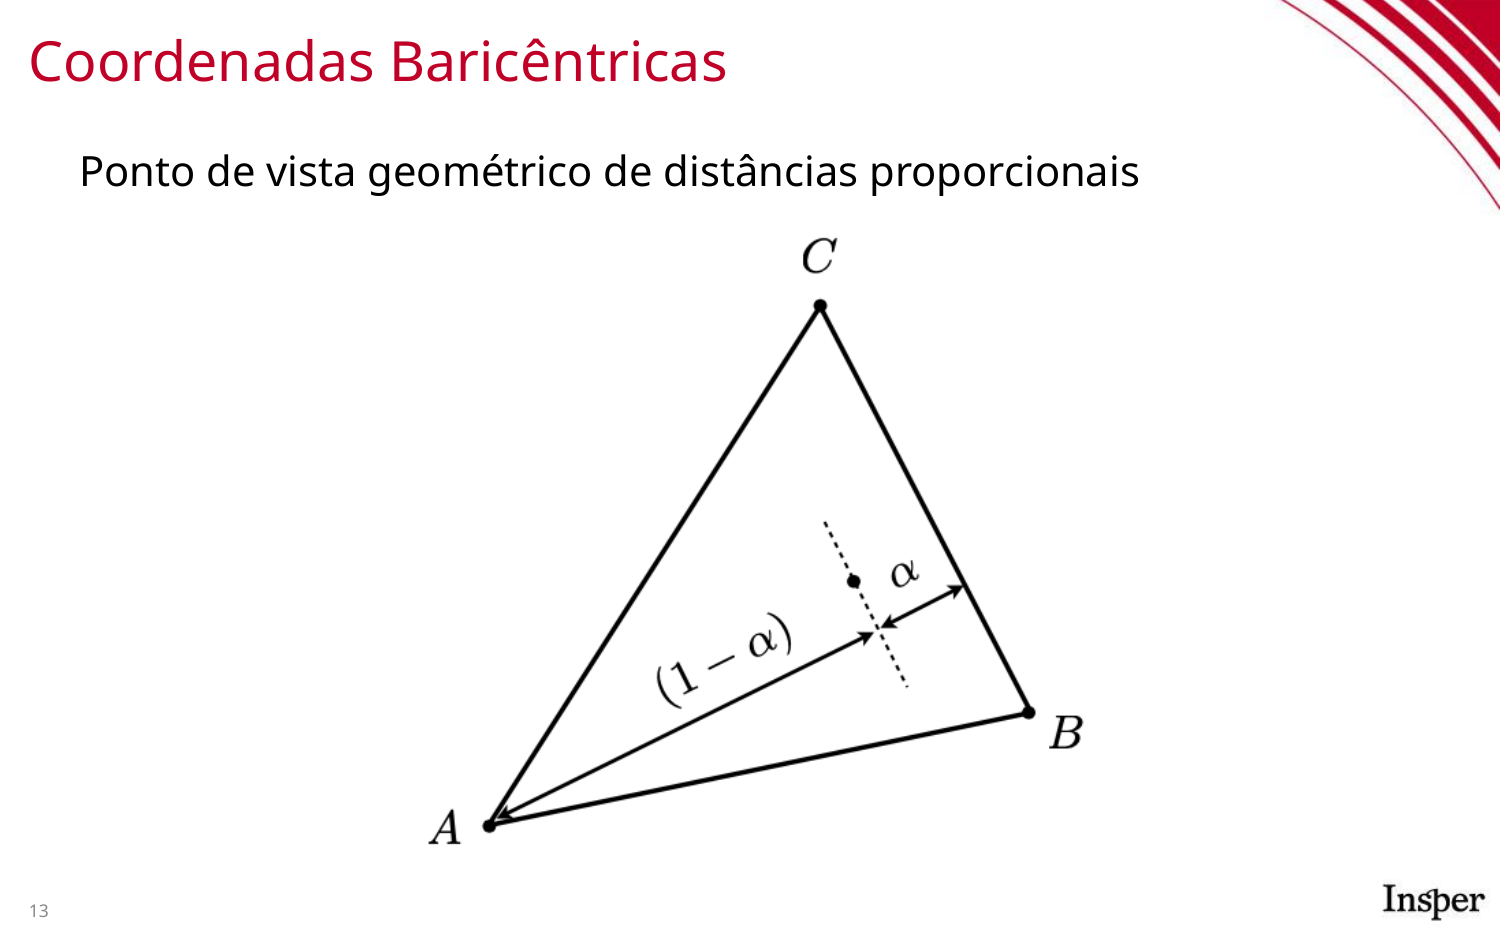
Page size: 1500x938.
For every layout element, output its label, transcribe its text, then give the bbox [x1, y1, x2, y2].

slide_number 13 [0, 887, 78, 938]
title Coordenadas Baricêntricas [13, 18, 1397, 104]
list Ponto de vista geométrico de distâncias proporcionais [64, 137, 1447, 291]
picture [249, 0, 1500, 938]
